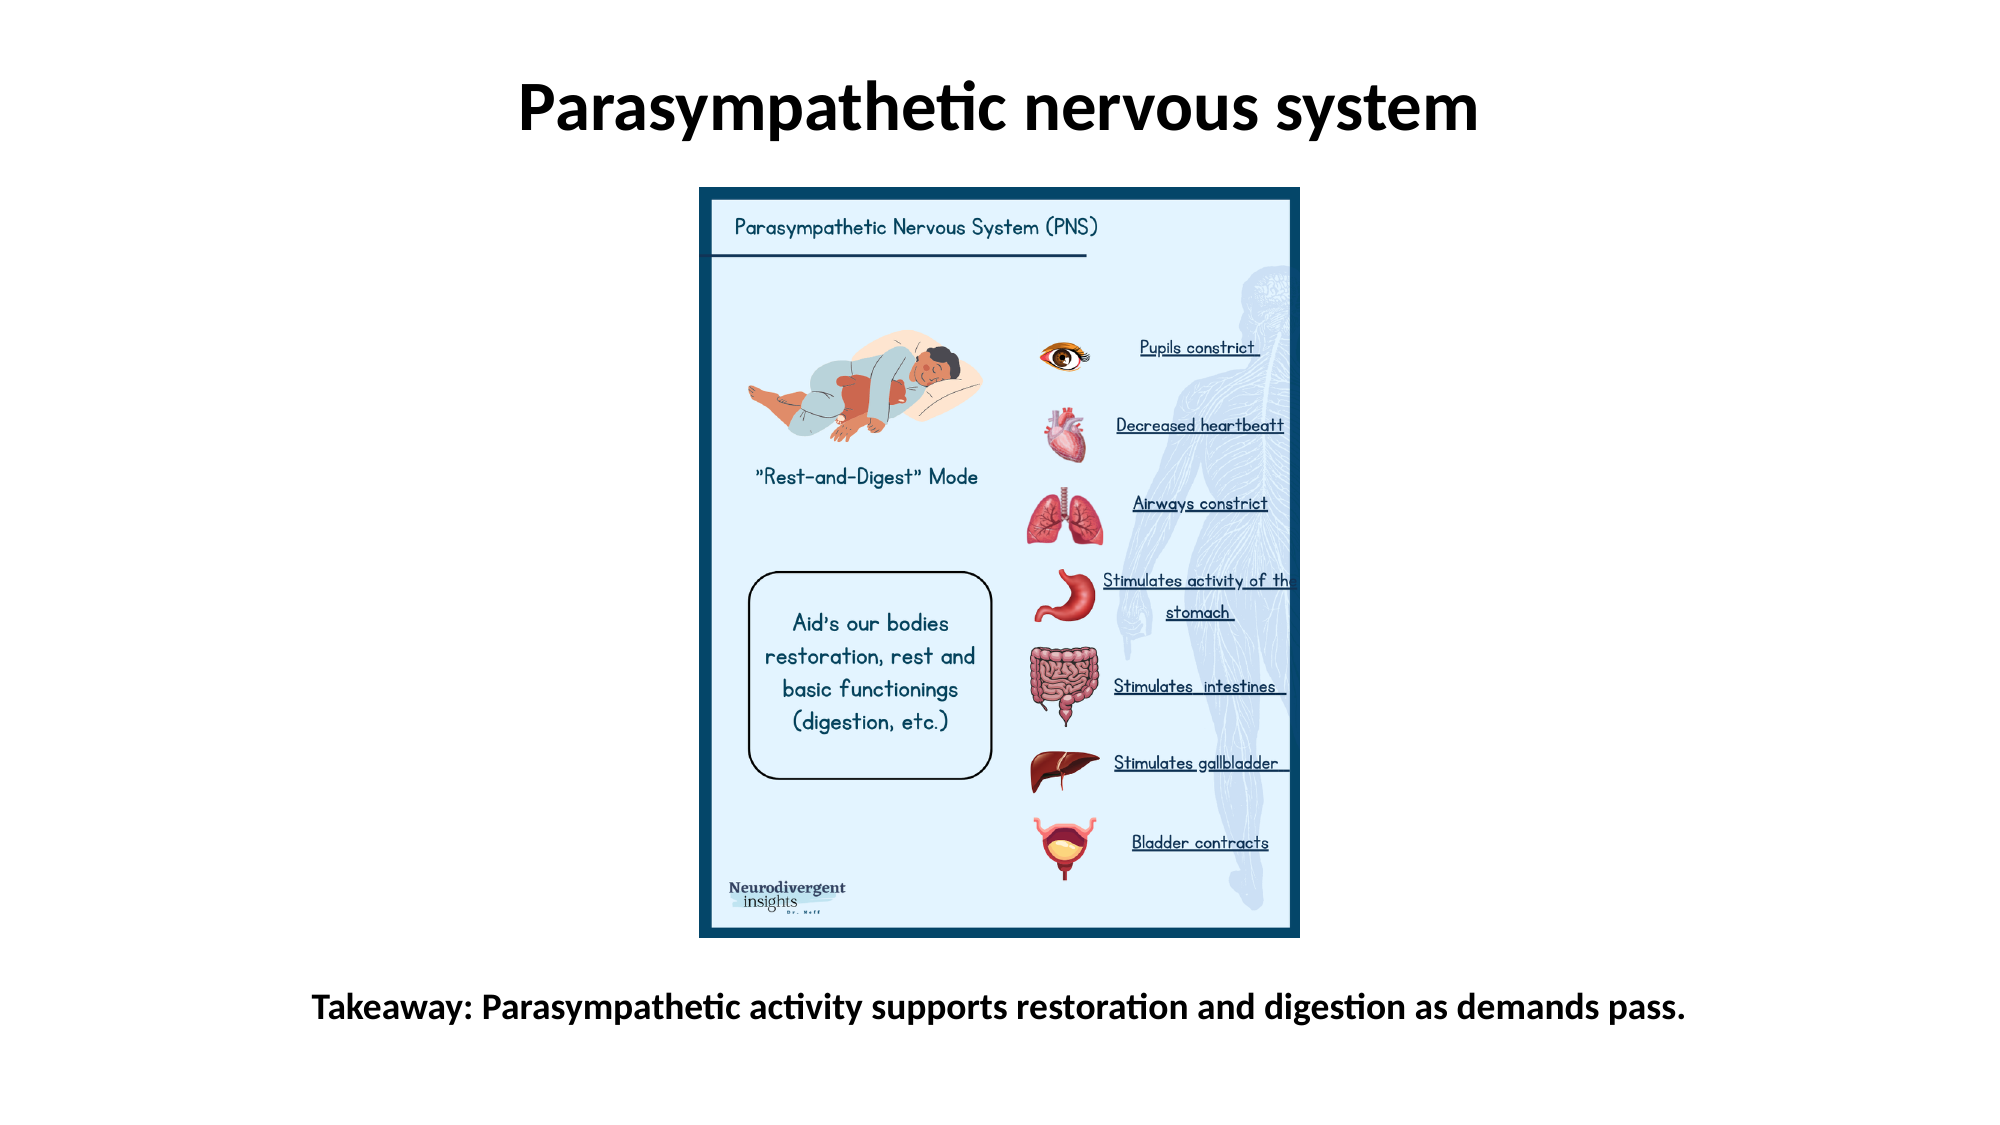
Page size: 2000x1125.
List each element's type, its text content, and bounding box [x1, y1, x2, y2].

picture [699, 199, 1301, 928]
text_box Takeaway: Parasympathetic activity supports restoration and digestion as demands pass. [296, 974, 1703, 1035]
text_box Parasympathetic nervous system [504, 52, 1496, 153]
